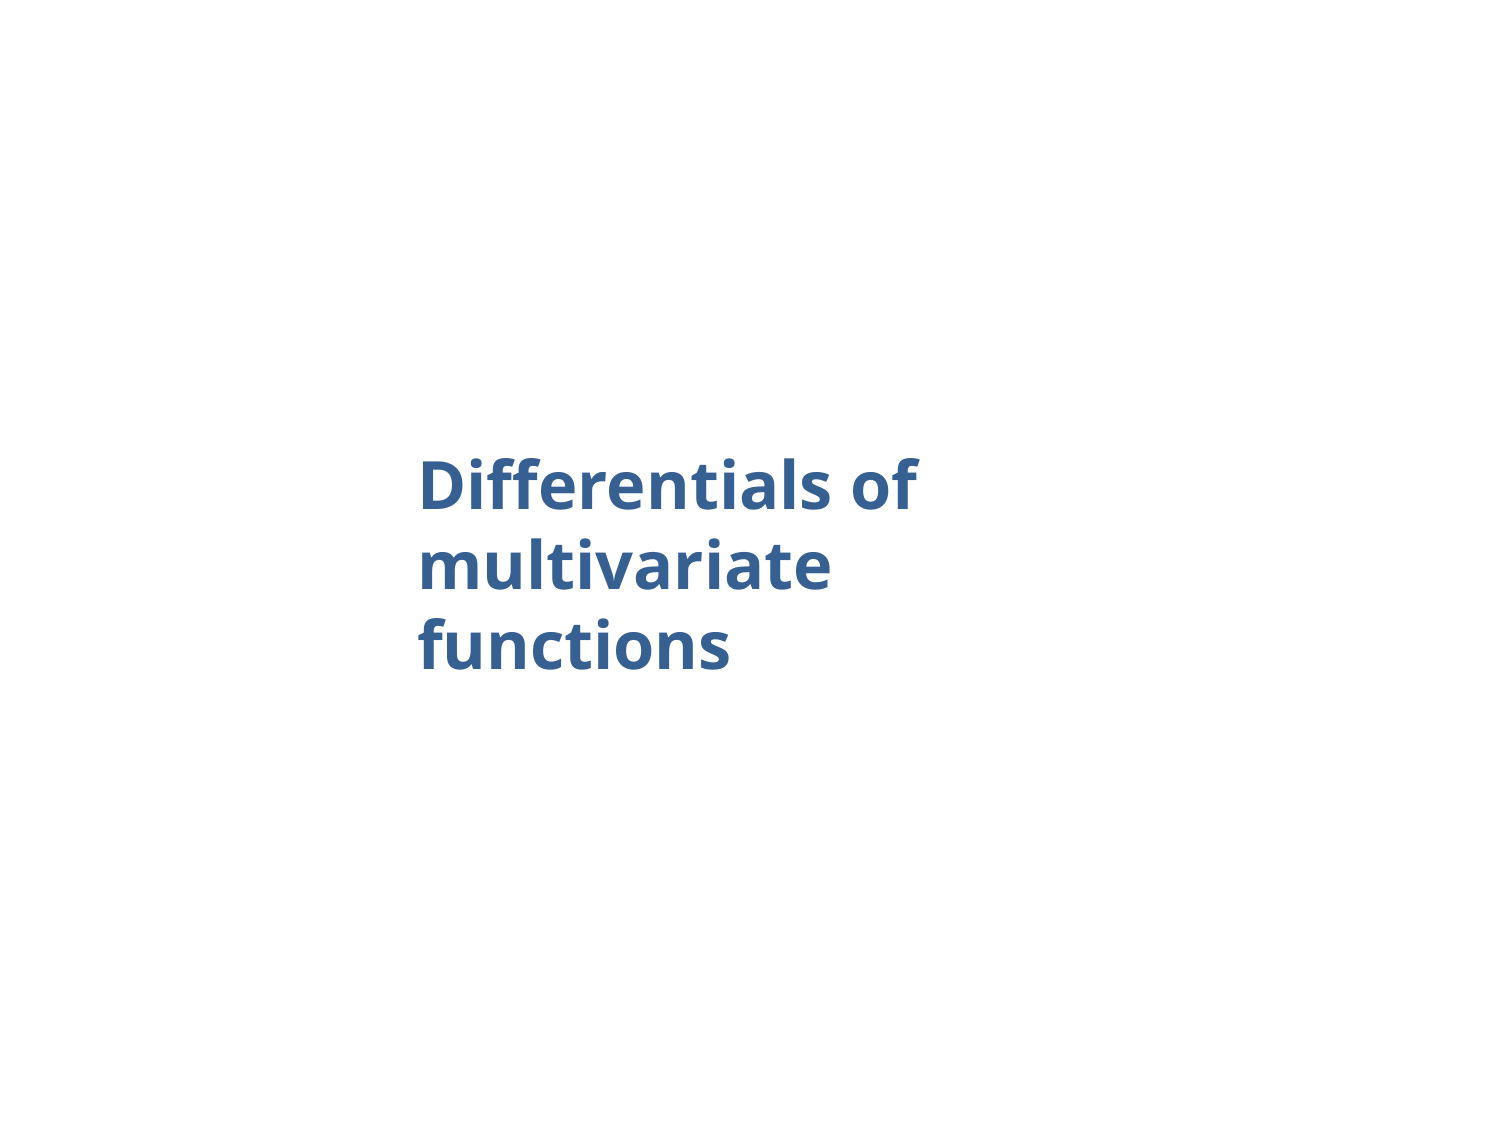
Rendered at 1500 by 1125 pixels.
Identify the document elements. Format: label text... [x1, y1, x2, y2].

title Differentials of multivariate functions [402, 444, 1098, 681]
